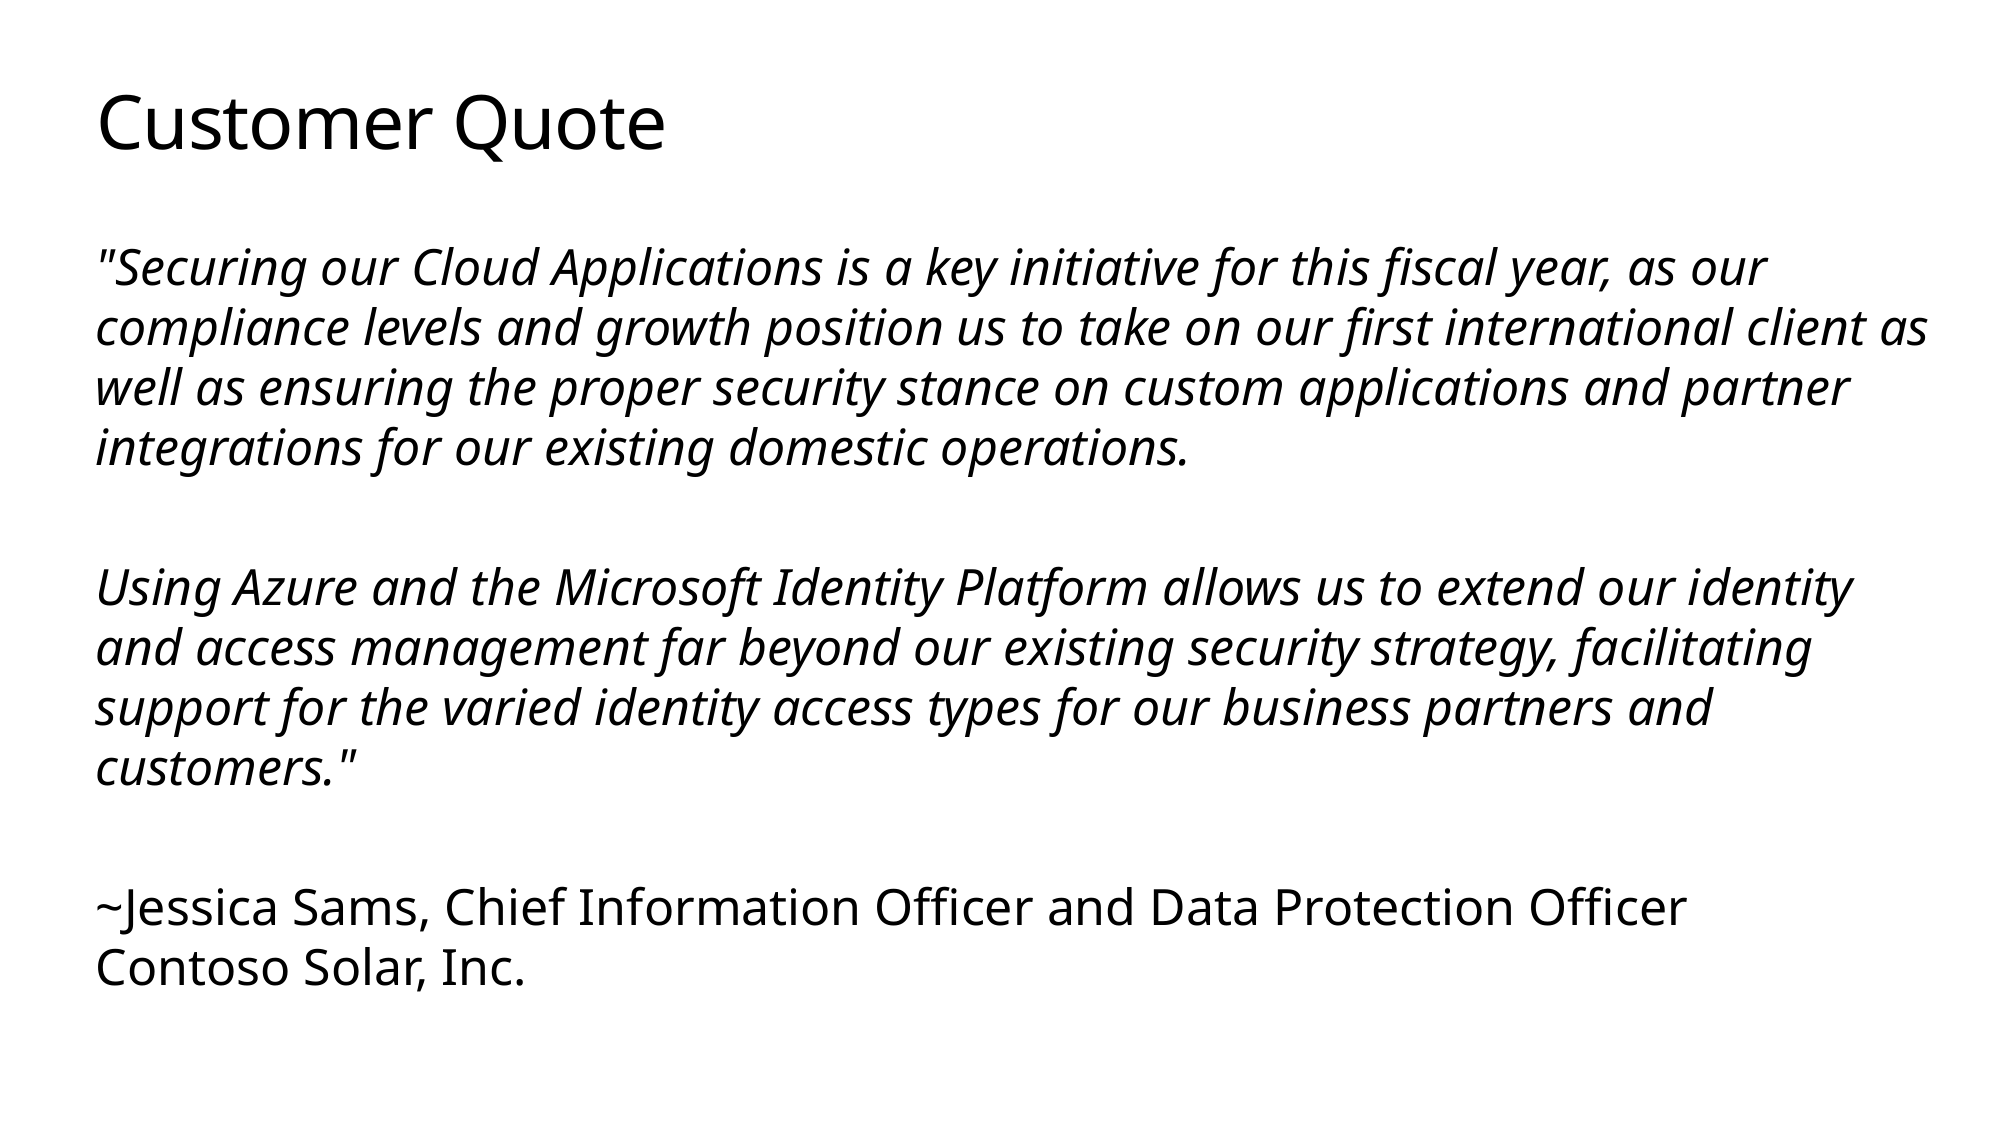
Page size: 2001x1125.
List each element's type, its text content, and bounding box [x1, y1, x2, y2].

list "Securing our Cloud Applications is a key initiative for this fiscal year, as our compliance levels and growth position us to take on our first international client as well as ensuring the proper security stance on custom applications and partner integrations for our existing domestic operations. Using Azure and the Microsoft Identity Platform allows us to extend our identity and access management far beyond our existing security strategy, facilitating support for the varied identity access types for our business partners and customers." ~Jessica Sams, Chief Information Officer and Data Protection Officer Contoso Solar, Inc. [95, 235, 1940, 951]
title Customer Quote [96, 75, 1904, 166]
